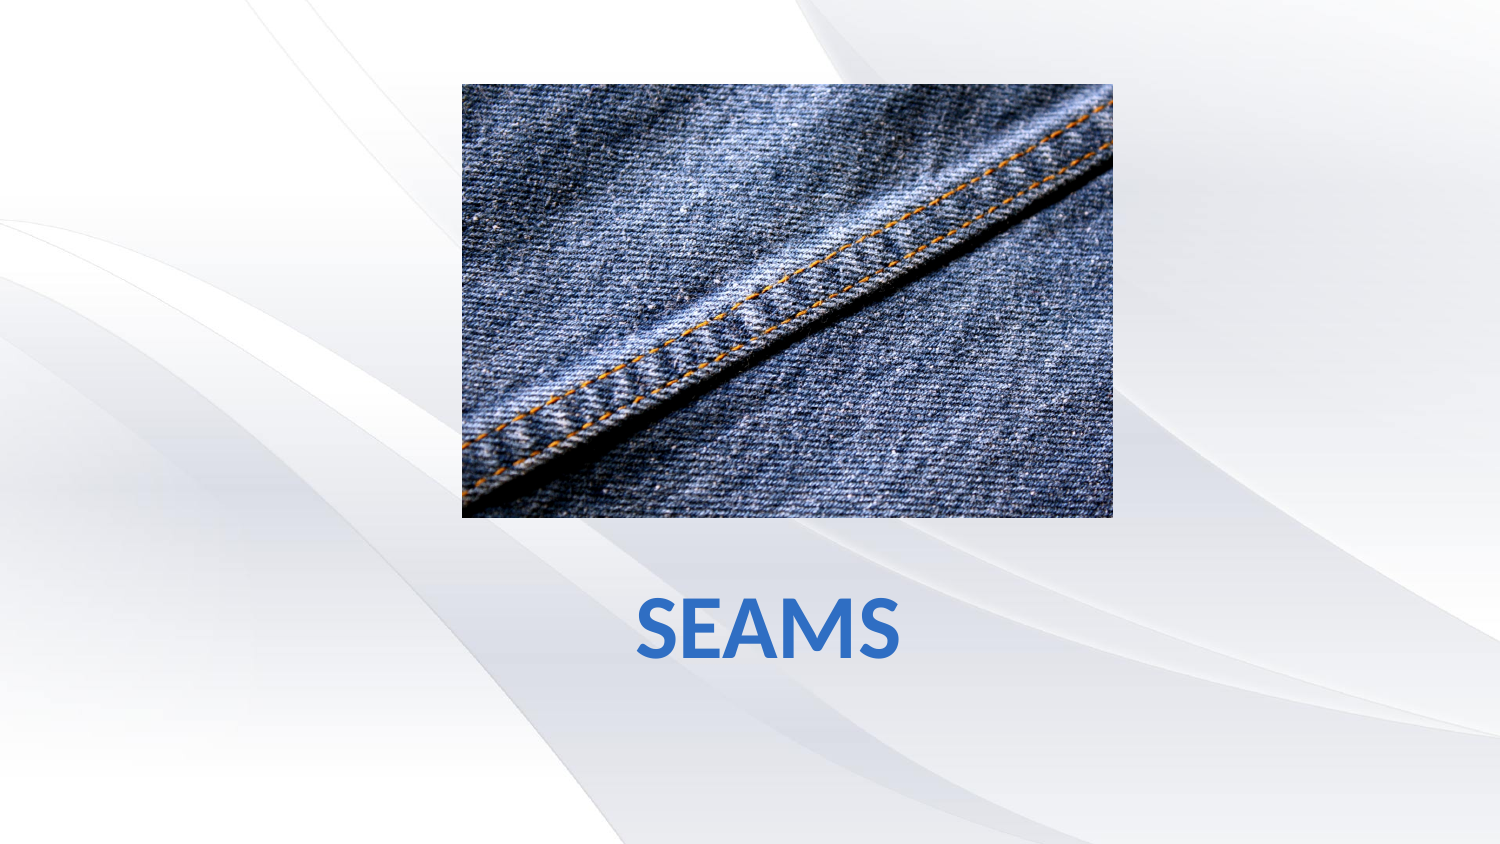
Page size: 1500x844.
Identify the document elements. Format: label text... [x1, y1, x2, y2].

text_box Seams [87, 559, 1450, 684]
picture [0, 0, 1500, 844]
